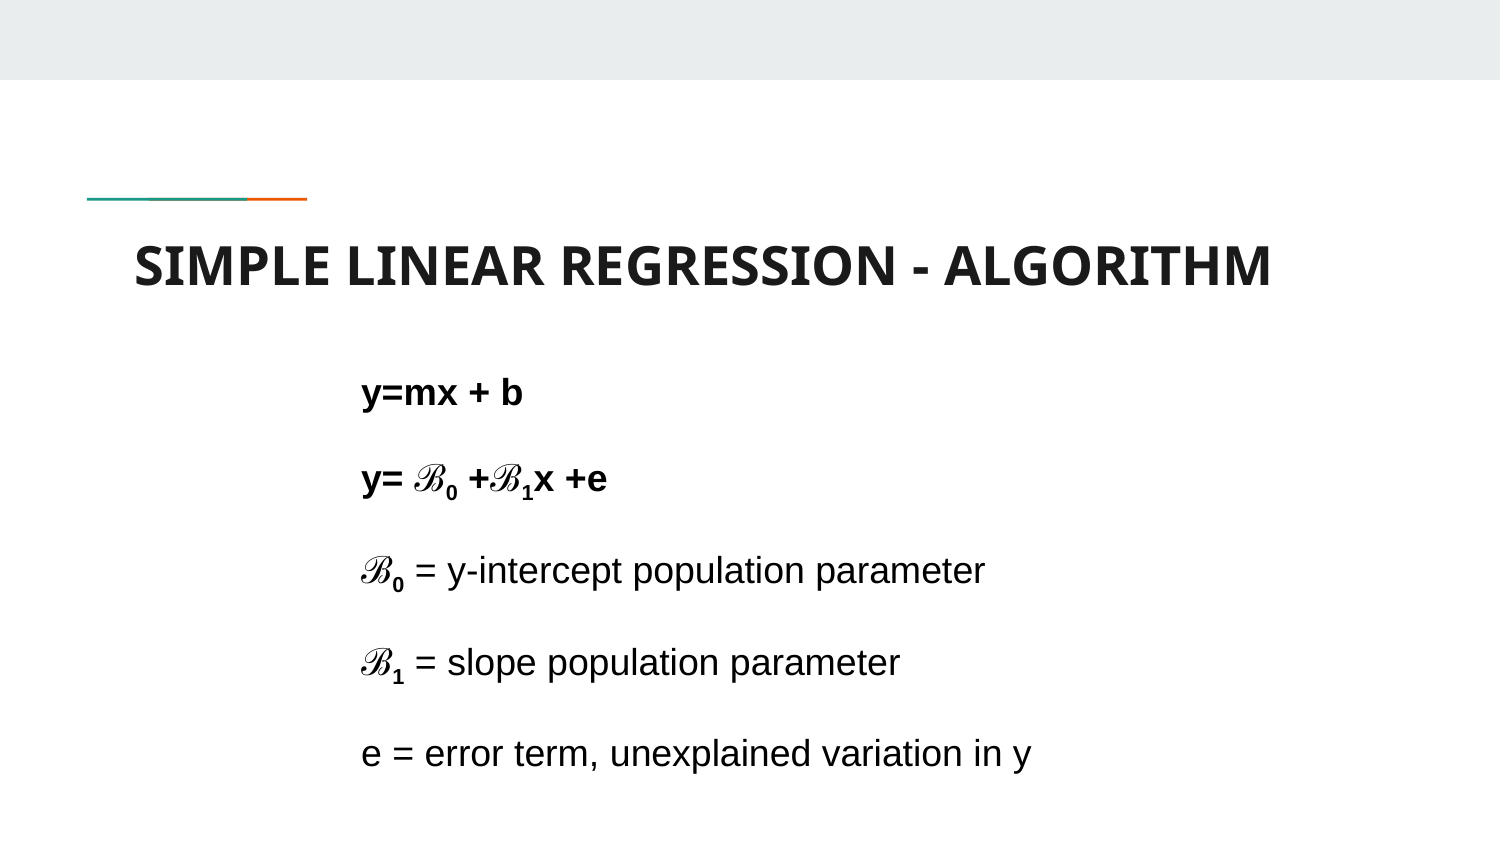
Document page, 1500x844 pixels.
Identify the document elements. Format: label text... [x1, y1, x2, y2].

list y=mx + b y= ℬ0 +ℬ1x +e ℬ0 = y-intercept population parameter ℬ1 = slope population parameter e = error term, unexplained variation in y [346, 345, 1155, 788]
title SIMPLE LINEAR REGRESSION - ALGORITHM [119, 216, 1381, 305]
